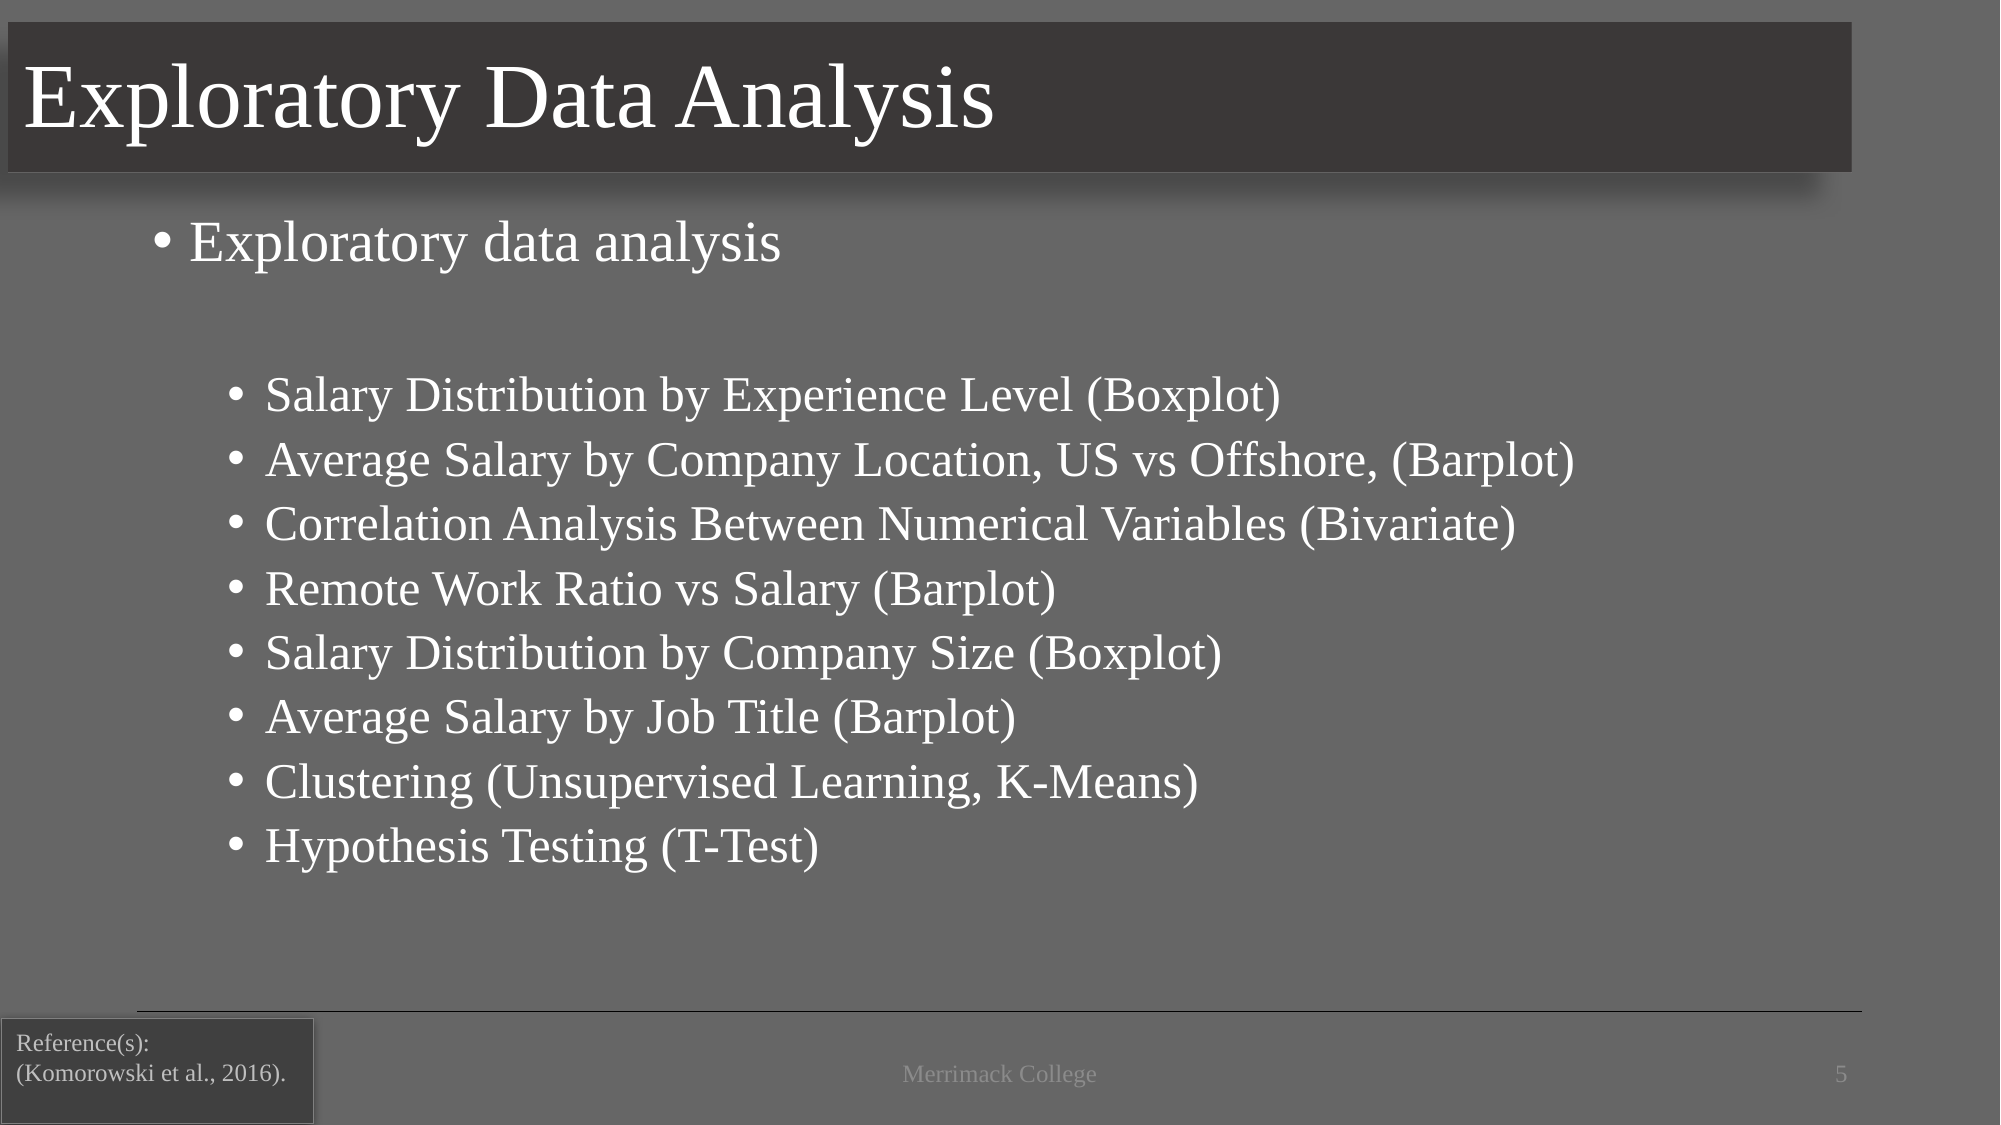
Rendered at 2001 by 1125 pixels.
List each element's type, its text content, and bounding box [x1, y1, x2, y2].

text_box [8, 22, 1852, 174]
list Exploratory data analysis Salary Distribution by Experience Level (Boxplot) Average Salary by Company Location, US vs Offshore, (Barplot) Correlation Analysis Between Numerical Variables (Bivariate) Remote Work Ratio vs Salary (Barplot) Salary Distribution by Company Size (Boxplot) Average Salary by Job Title (Barplot) Clustering (Unsupervised Learning, K-Means) Hypothesis Testing (T-Test) [137, 204, 1863, 989]
text_box Reference(s): (Komorowski et al., 2016). [1, 1018, 314, 1124]
slide_number 5 [1412, 1042, 1863, 1103]
title Exploratory Data Analysis [8, 22, 1834, 173]
footer Merrimack College [662, 1042, 1338, 1103]
